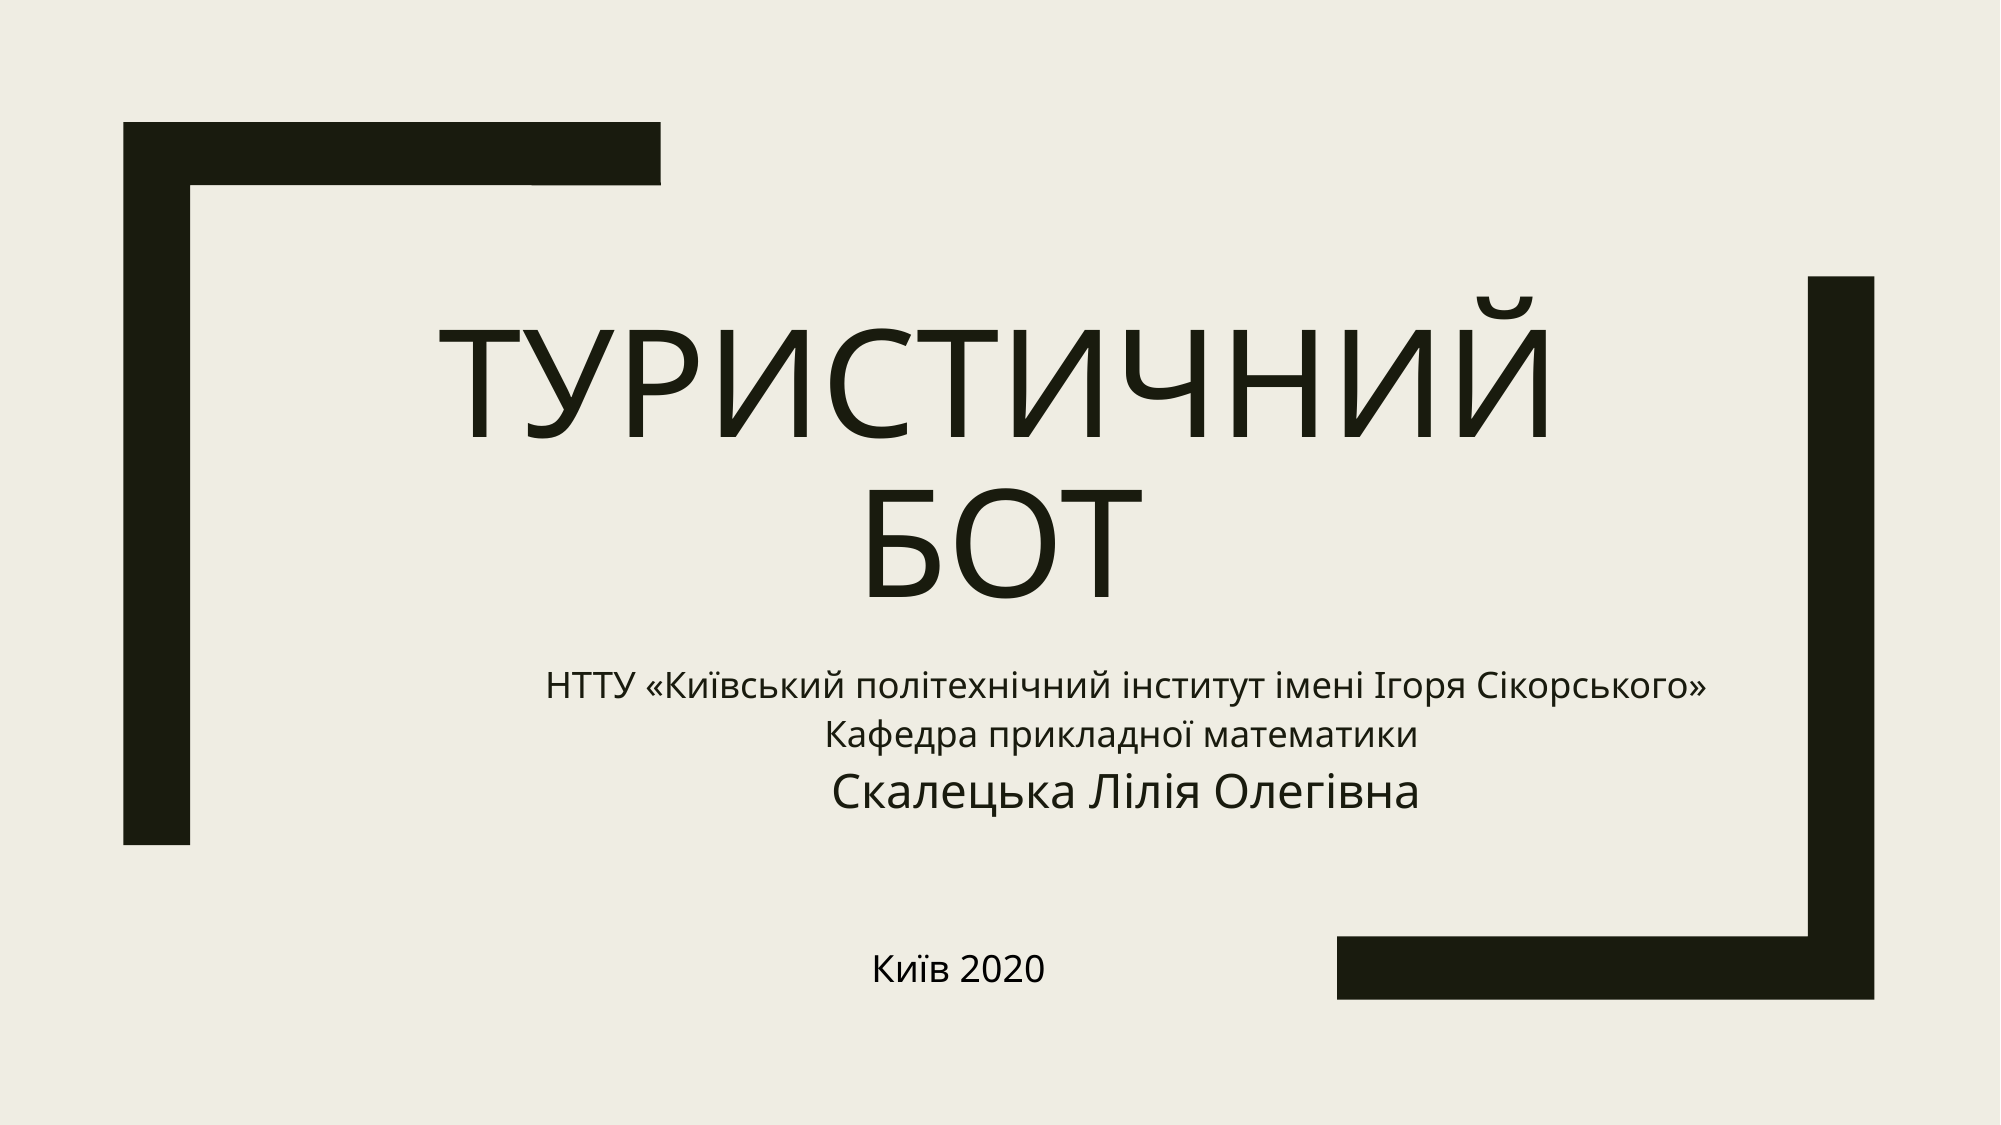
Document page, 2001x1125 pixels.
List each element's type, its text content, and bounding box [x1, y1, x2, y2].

title Туристичний бот [314, 293, 1686, 638]
subtitle НТТУ «Київський політехнічний інститут імені Ігоря Сікорського» Кафедра прикладної математики Скалецька Лілія Олегівна [439, 649, 1814, 828]
text_box Київ 2020 [720, 937, 1197, 998]
